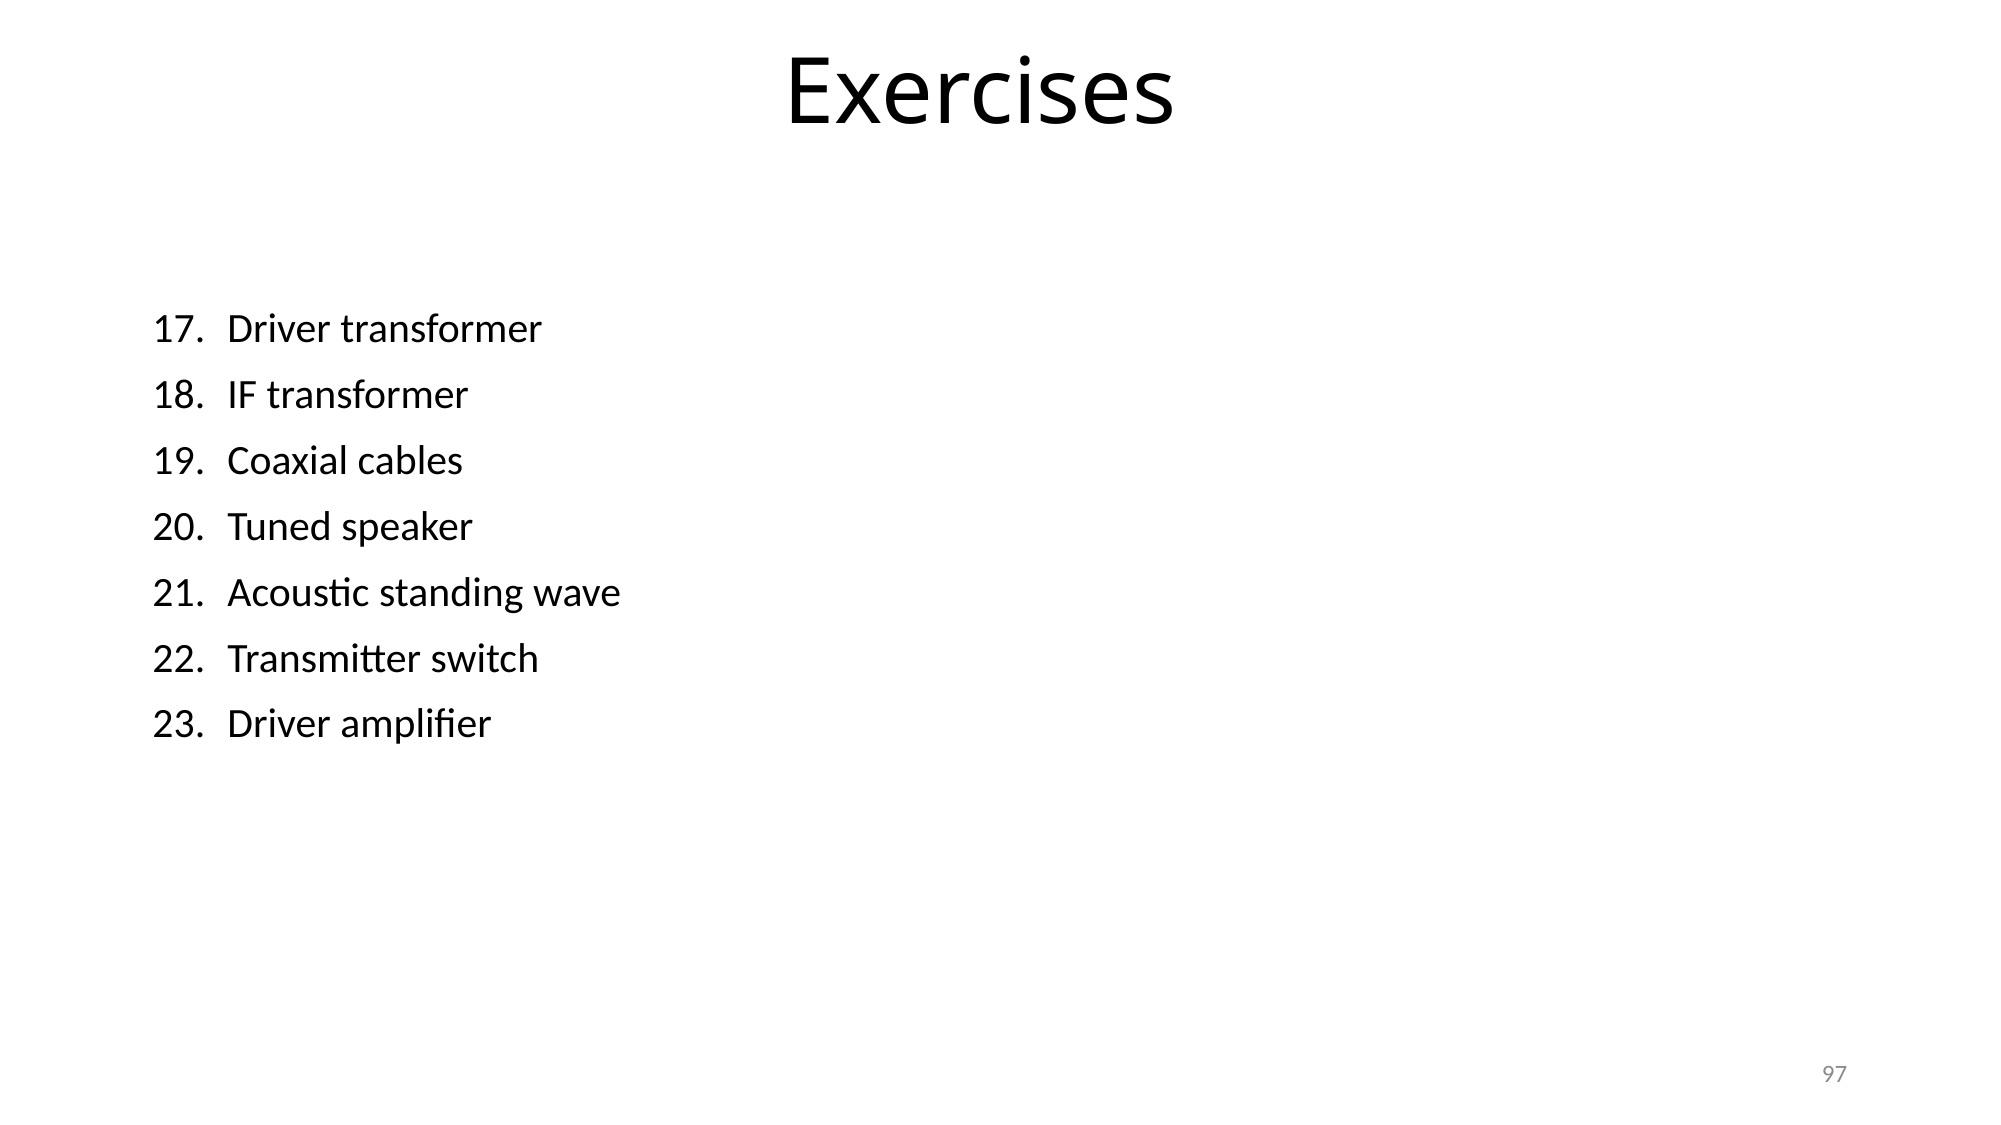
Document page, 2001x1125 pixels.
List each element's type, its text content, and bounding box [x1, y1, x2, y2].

list Driver transformer IF transformer Coaxial cables Tuned speaker Acoustic standing wave Transmitter switch Driver amplifier [137, 299, 1863, 1014]
slide_number 97 [1412, 1042, 1863, 1103]
title Exercises [117, 22, 1843, 165]
